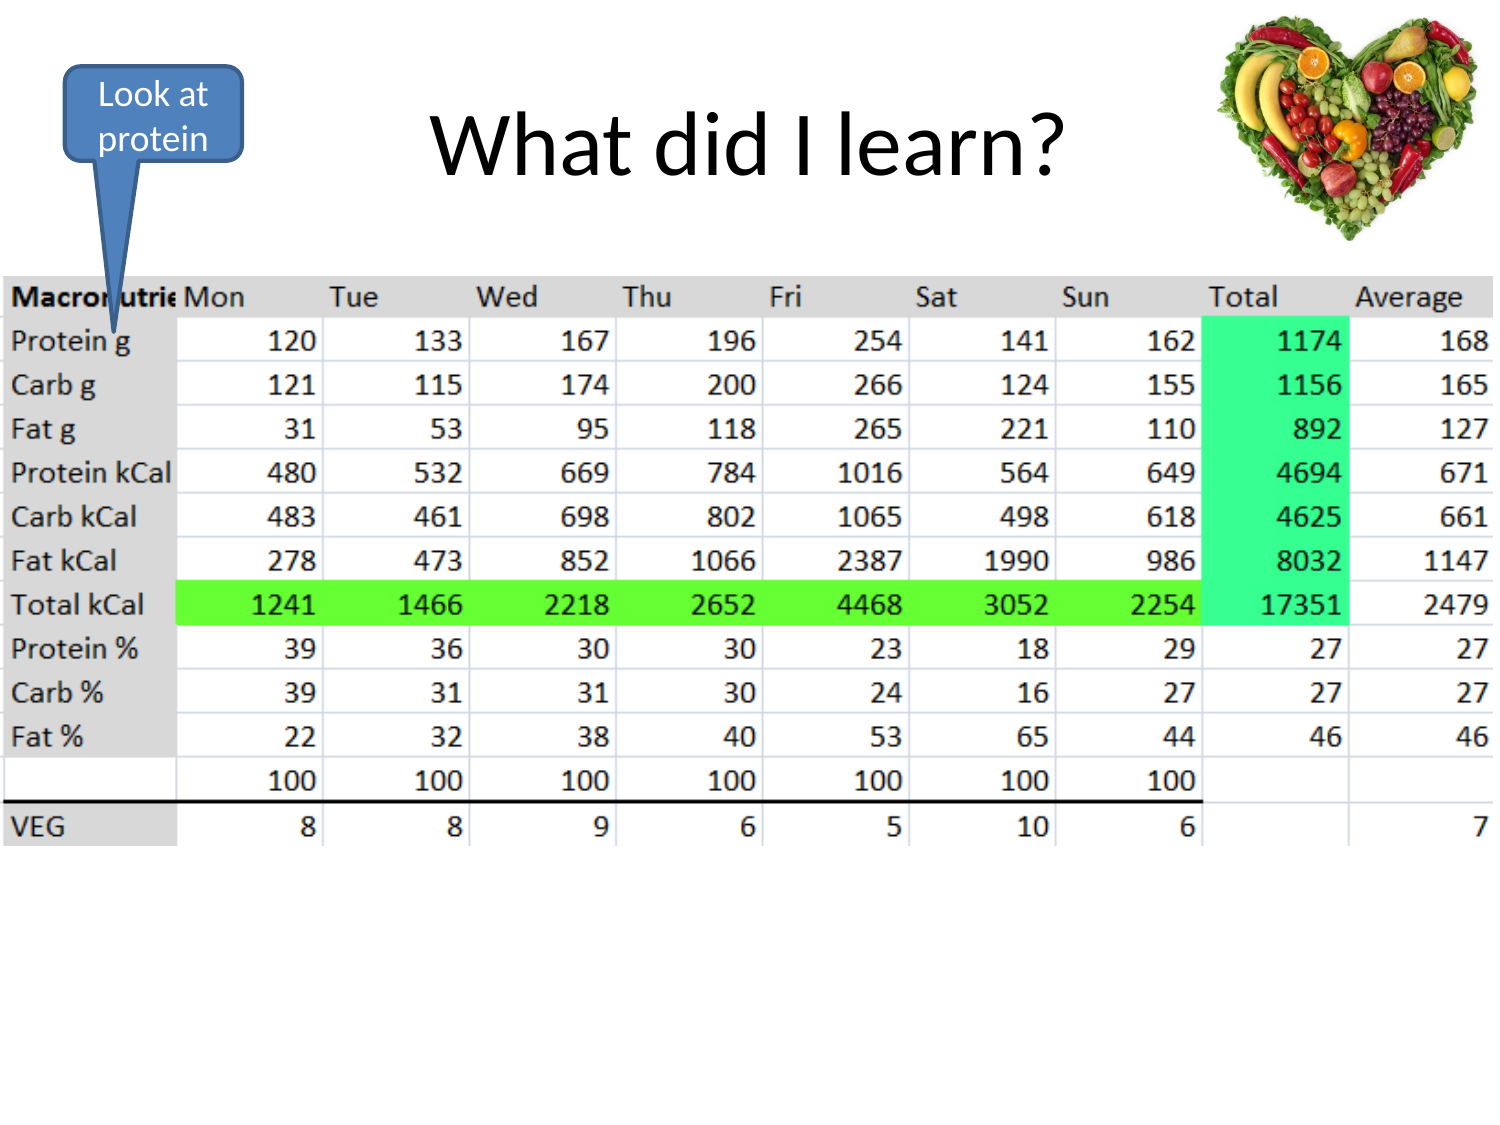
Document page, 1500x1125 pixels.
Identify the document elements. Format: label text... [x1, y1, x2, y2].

text_box Look at protein [62, 64, 245, 274]
picture [0, 276, 1493, 847]
picture [1210, 0, 1495, 260]
title What did I learn? [75, 45, 1205, 233]
